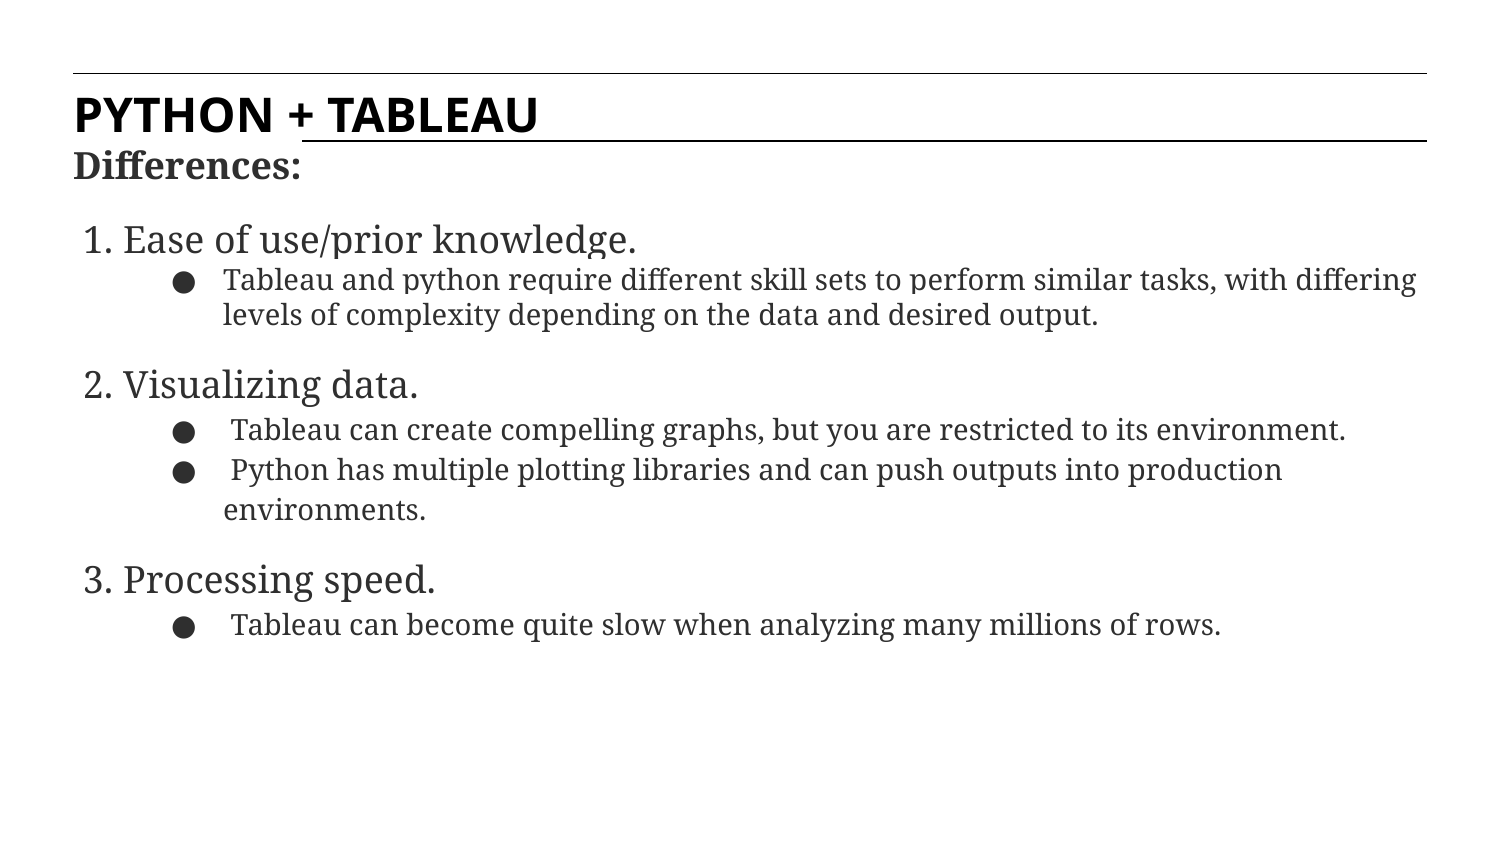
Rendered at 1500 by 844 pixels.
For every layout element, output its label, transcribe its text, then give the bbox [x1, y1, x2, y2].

list Differences: 1. Ease of use/prior knowledge. Tableau and python require different skill sets to perform similar tasks, with differing levels of complexity depending on the data and desired output. 2. Visualizing data. Tableau can create compelling graphs, but you are restricted to its environment. Python has multiple plotting libraries and can push outputs into production environments. 3. Processing speed. Tableau can become quite slow when analyzing many millions of rows. [73, 135, 1454, 760]
text_box PYTHON + TABLEAU [73, 85, 964, 135]
